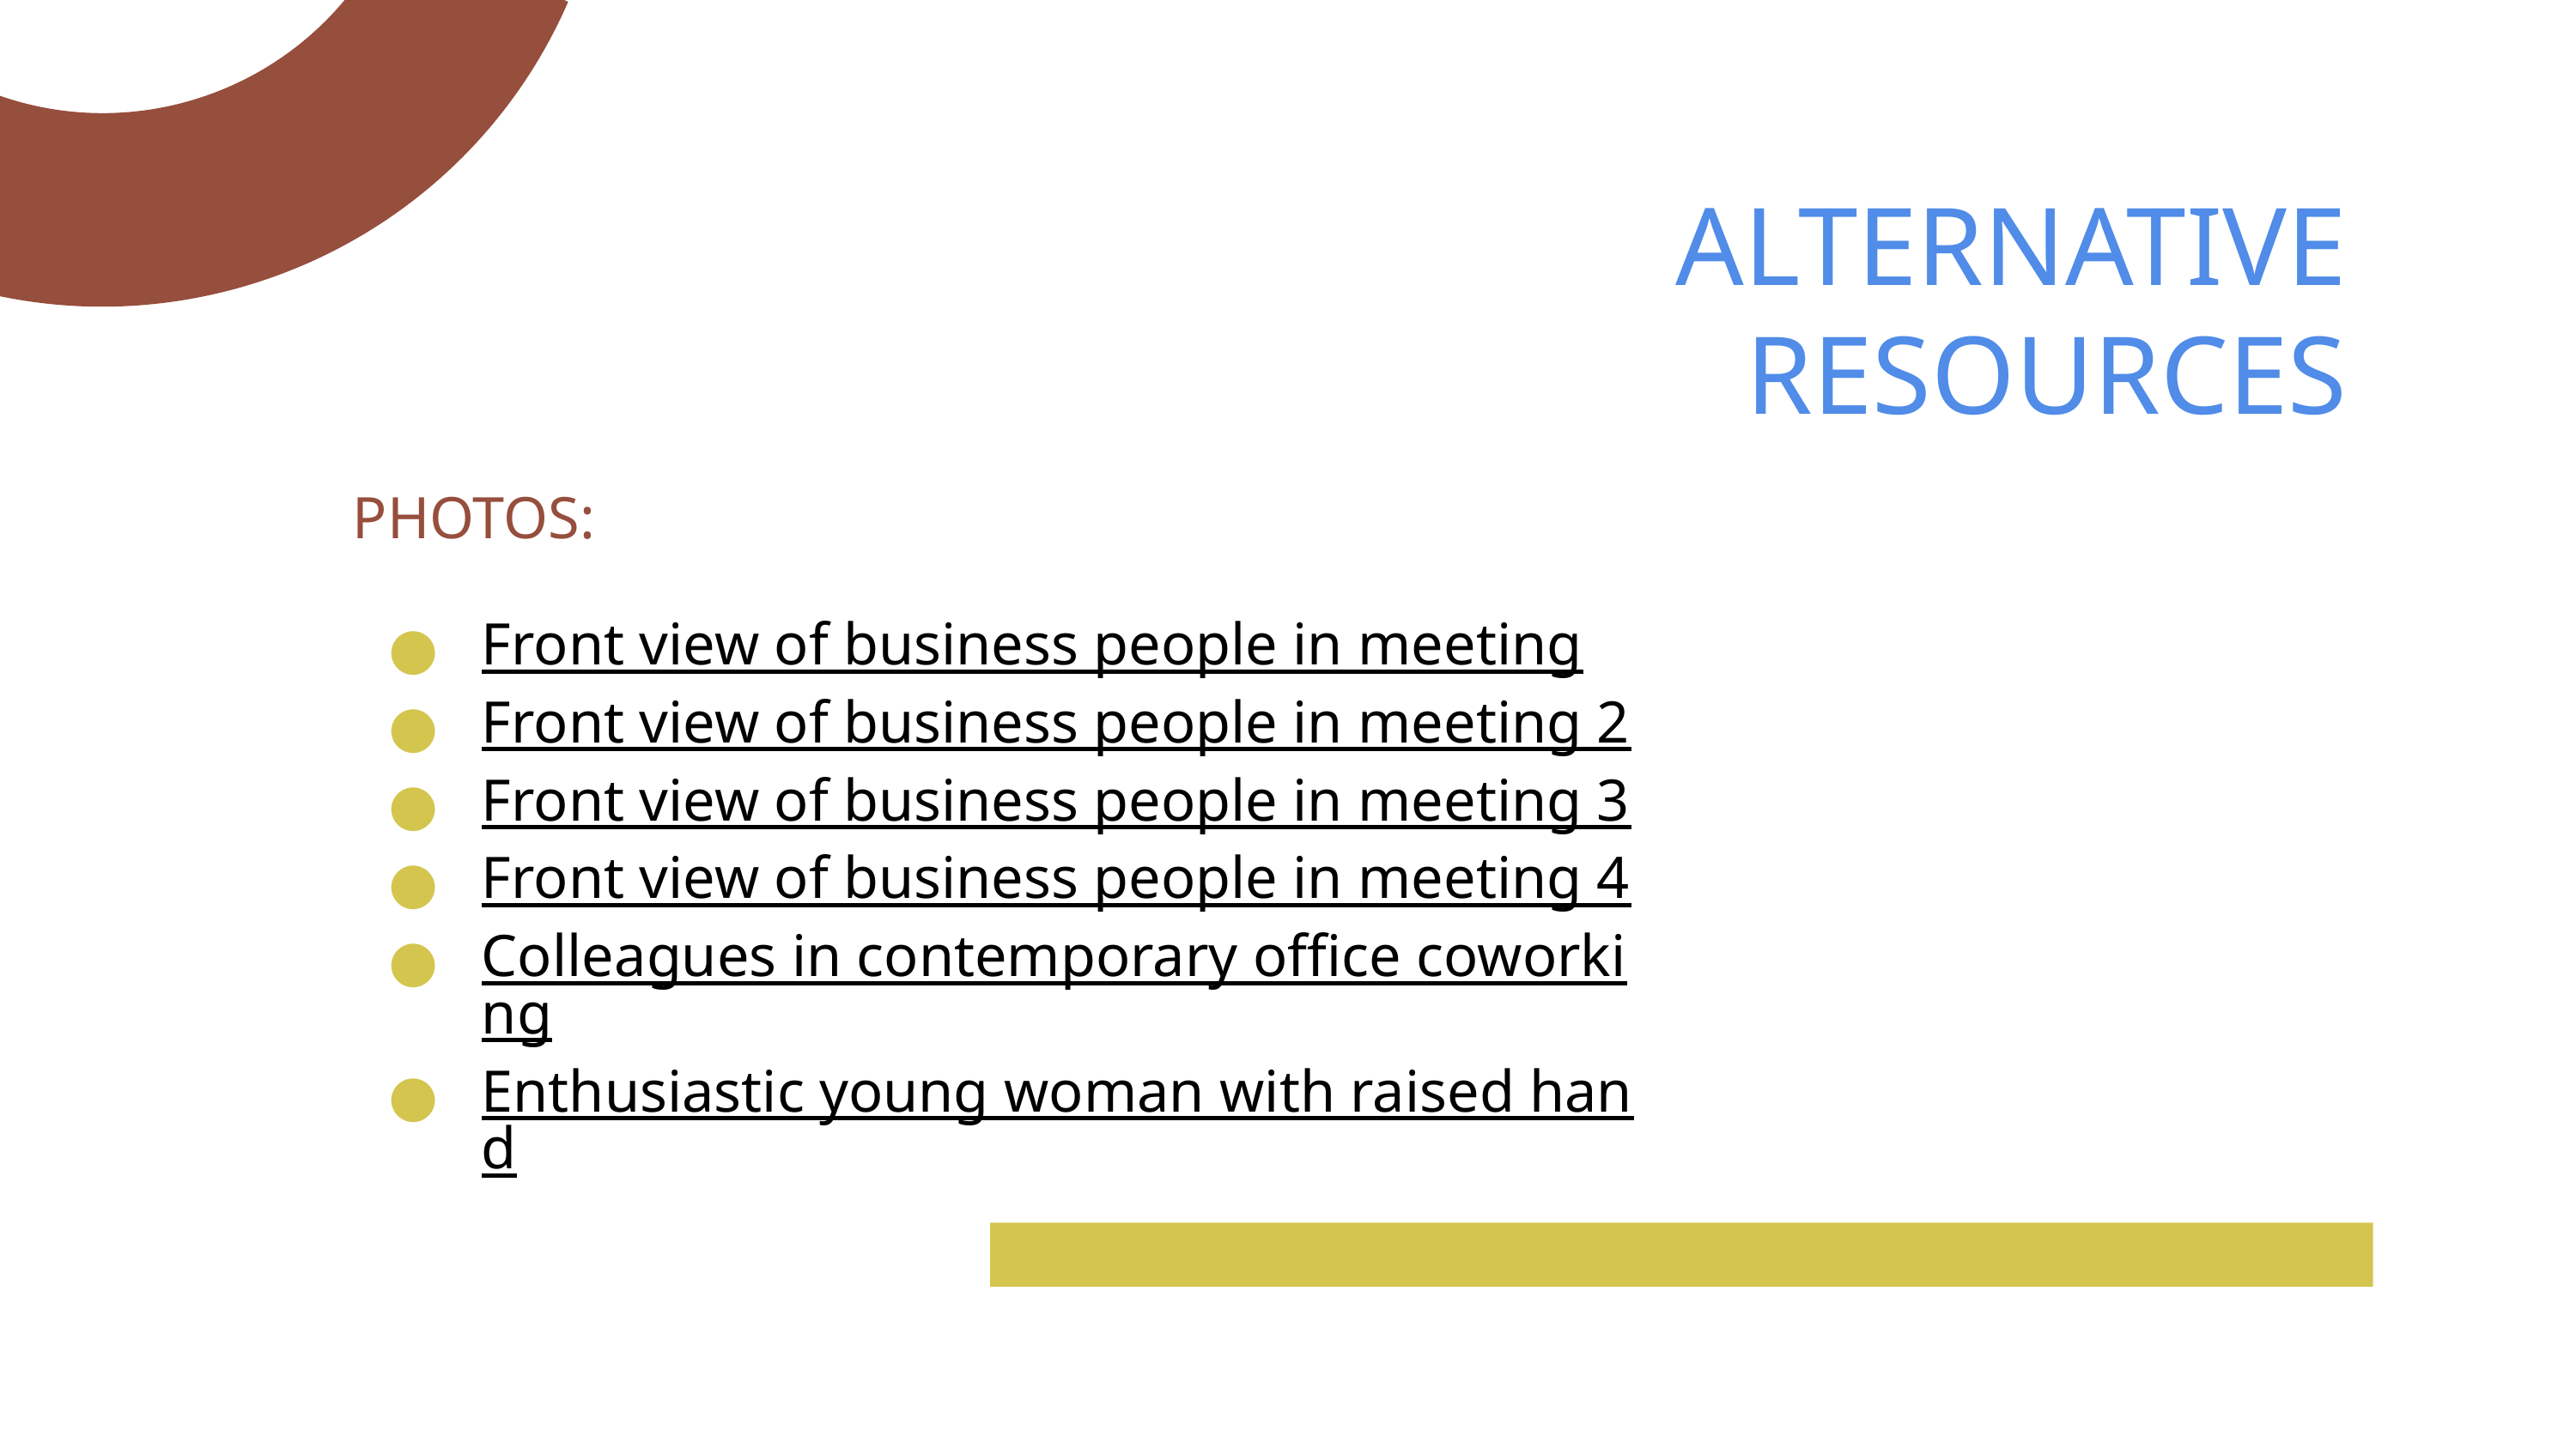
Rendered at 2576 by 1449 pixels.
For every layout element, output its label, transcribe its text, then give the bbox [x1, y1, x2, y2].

title ALTERNATIVE RESOURCES [1510, 152, 2373, 314]
subtitle PHOTOS: Front view of business people in meeting Front view of business people in meeting 2 Front view of business people in meeting 3 Front view of business people in meeting 4 Colleagues in contemporary office coworking Enthusiastic young woman with raised hand [326, 456, 1668, 1167]
